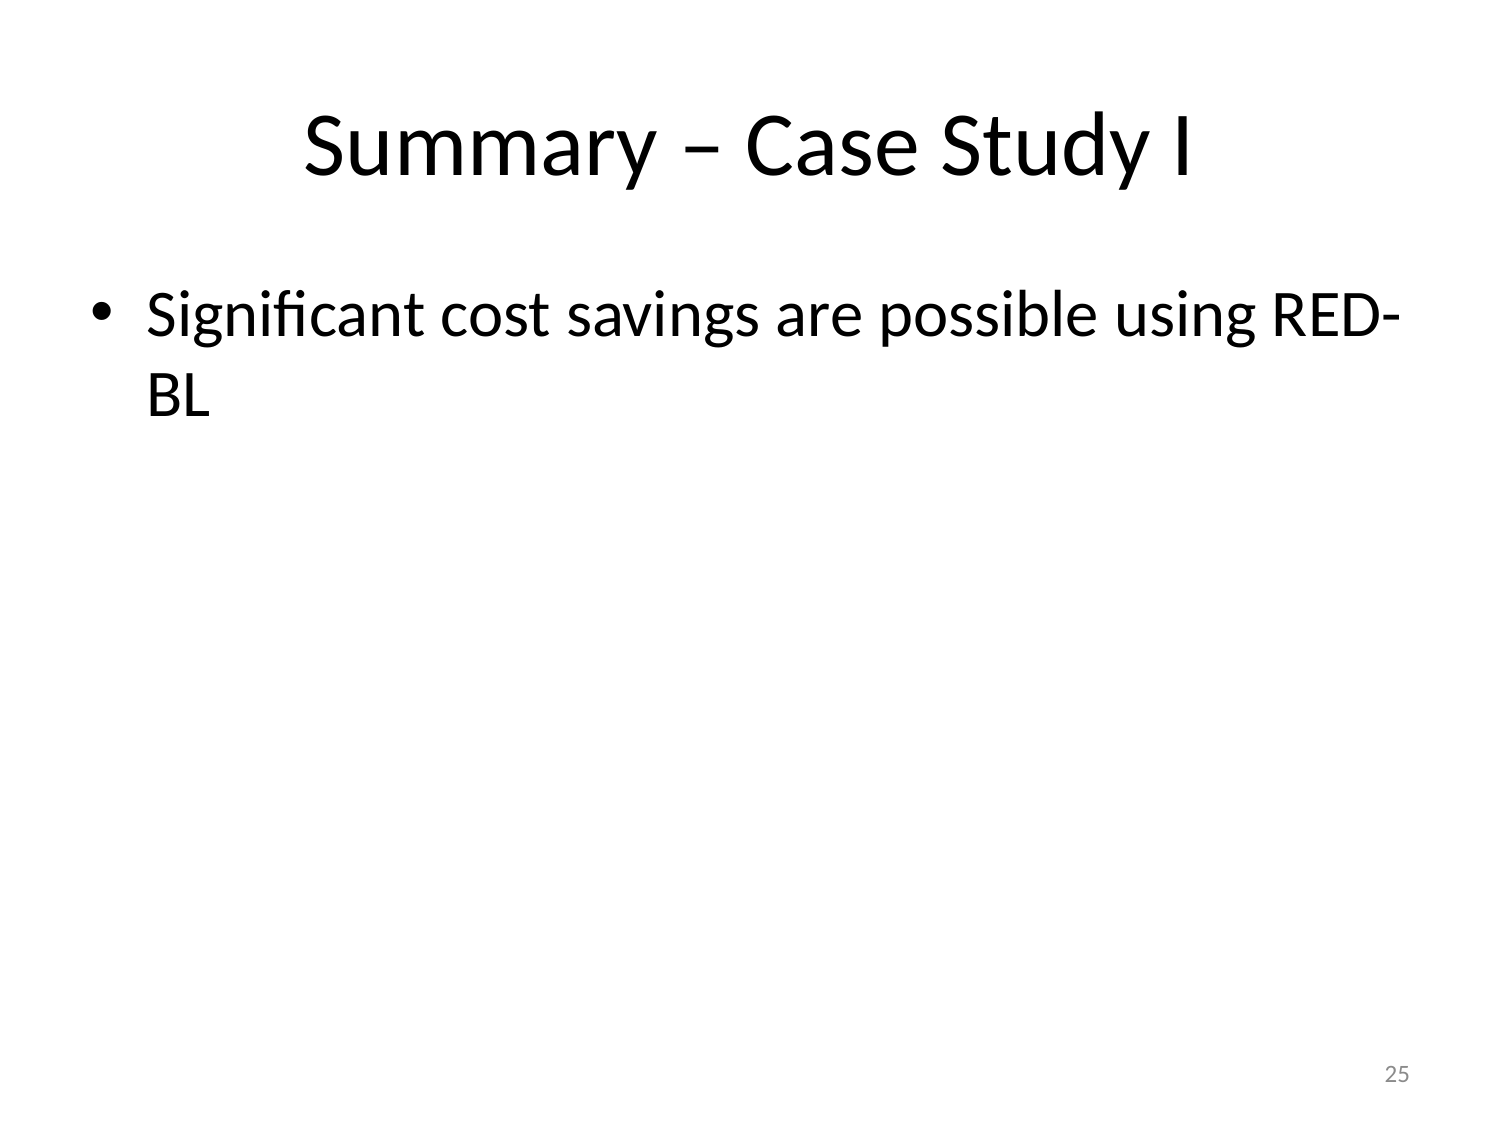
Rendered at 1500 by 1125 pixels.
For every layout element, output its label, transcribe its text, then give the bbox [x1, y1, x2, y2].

title Summary – Case Study I [75, 45, 1425, 233]
slide_number 25 [1074, 1042, 1425, 1103]
list Significant cost savings are possible using RED-BL [75, 262, 1425, 1005]
